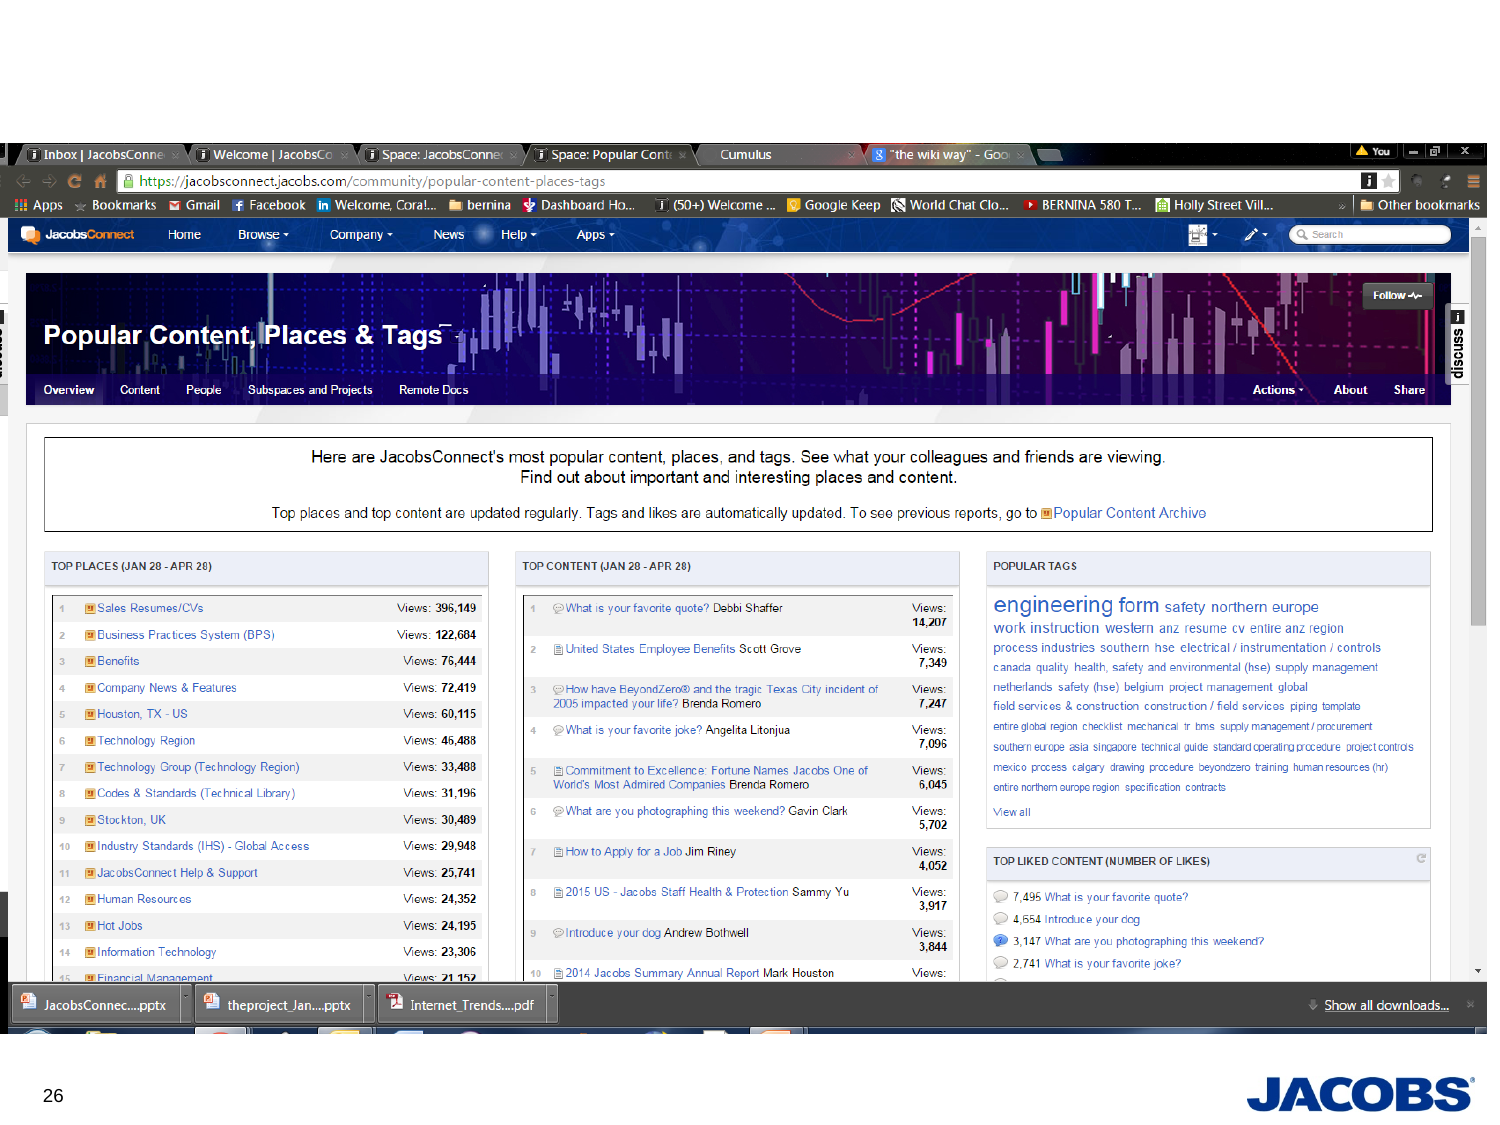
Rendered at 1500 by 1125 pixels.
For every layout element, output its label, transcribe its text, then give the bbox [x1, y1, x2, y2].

footer 26 [42, 1077, 1231, 1107]
picture [0, 143, 1487, 1034]
picture [1247, 1076, 1475, 1112]
